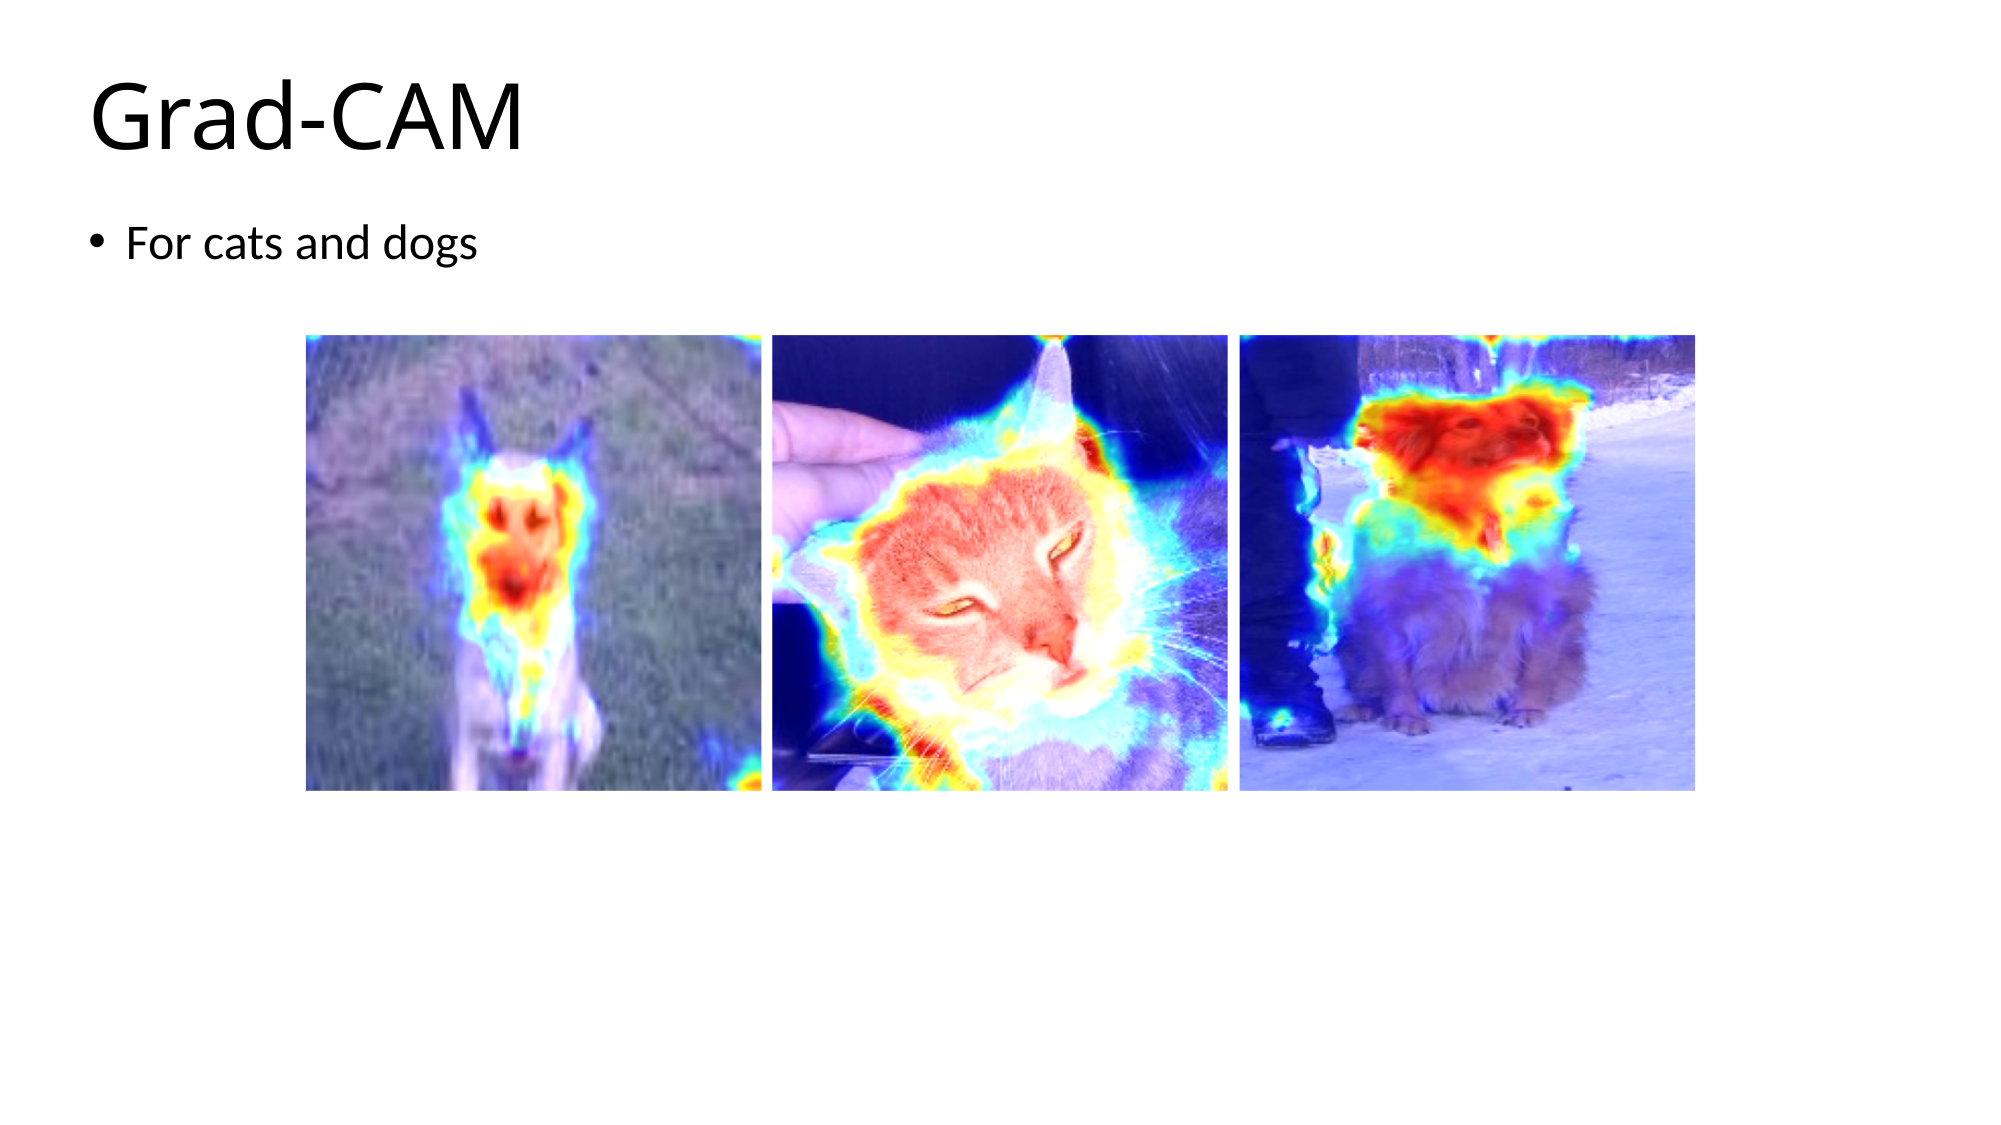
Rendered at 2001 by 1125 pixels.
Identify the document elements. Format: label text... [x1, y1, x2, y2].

picture [294, 333, 1706, 792]
title Grad-CAM [73, 59, 1929, 180]
list For cats and dogs [73, 208, 1929, 1014]
